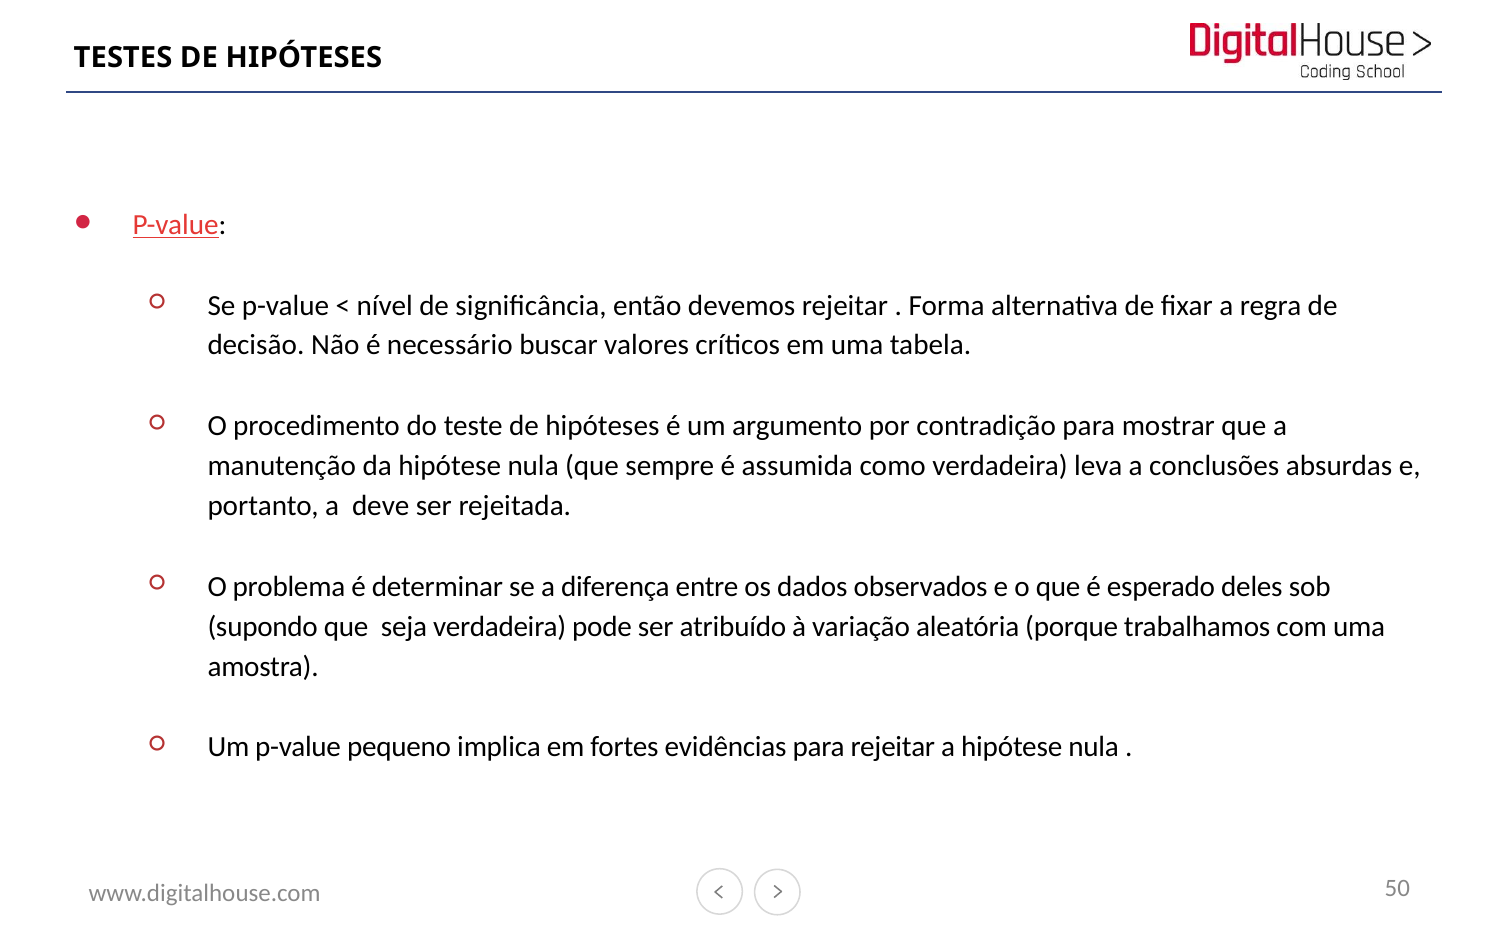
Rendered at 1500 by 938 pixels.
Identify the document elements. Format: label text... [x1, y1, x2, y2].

slide_number 50 [1074, 861, 1425, 911]
title TESTES DE HIPÓTESES [73, 23, 1074, 89]
picture [1190, 23, 1431, 80]
